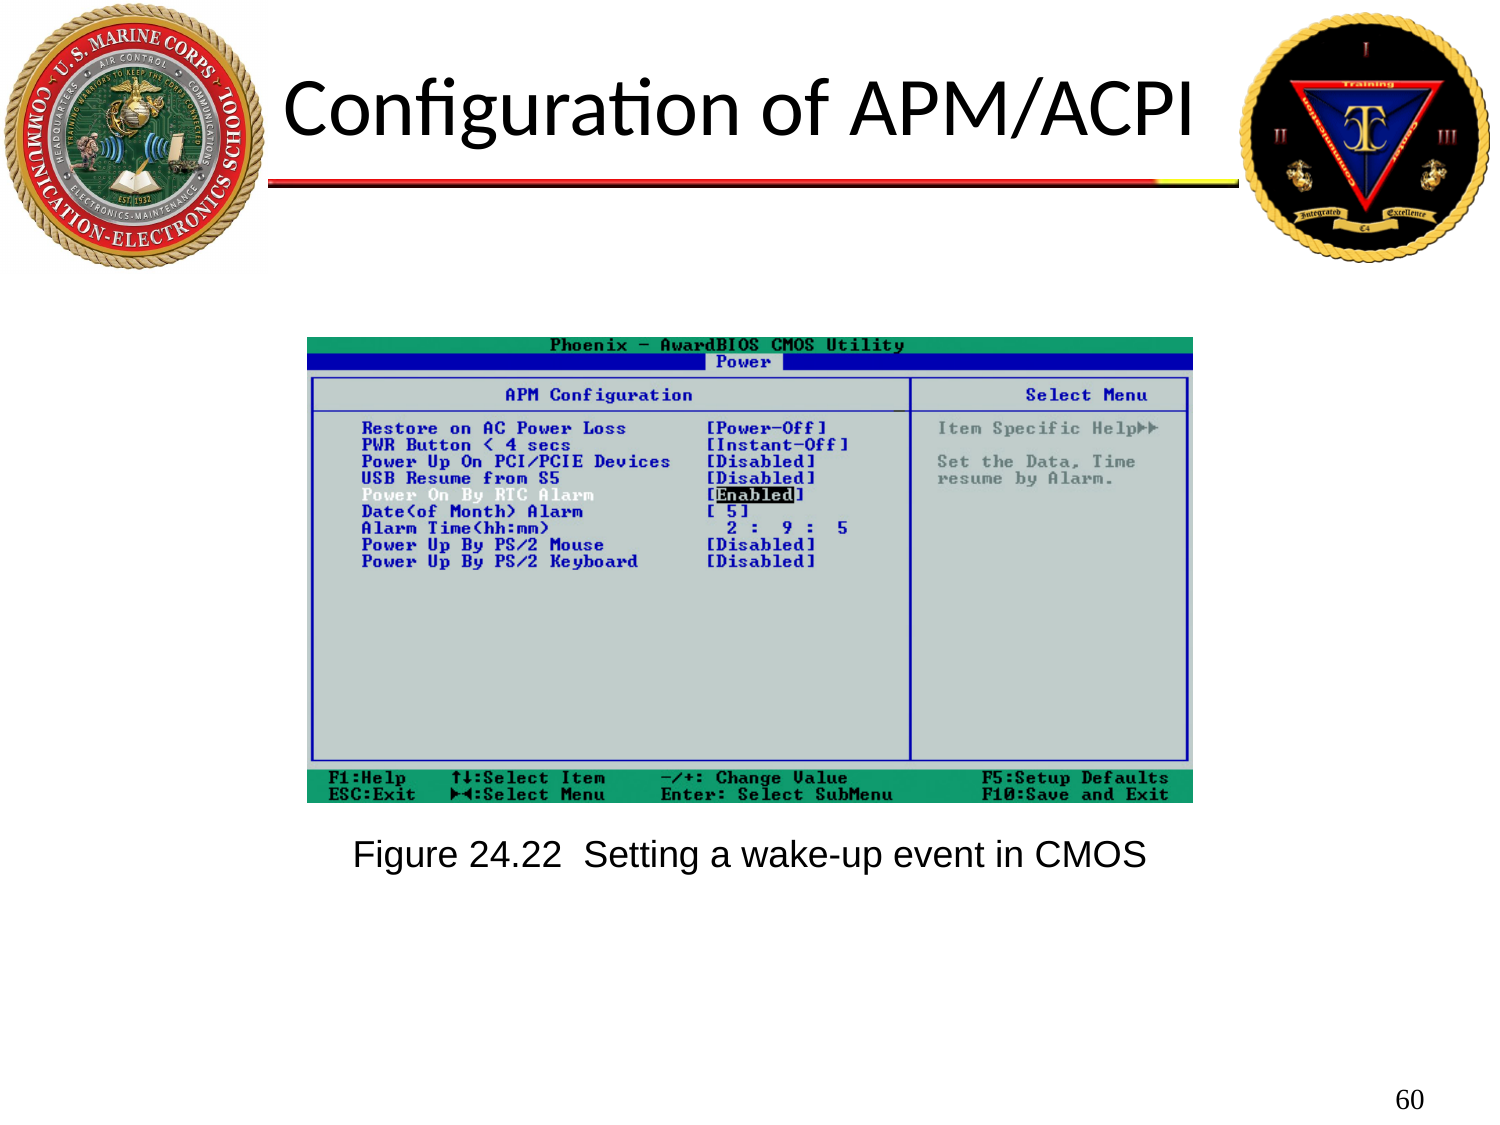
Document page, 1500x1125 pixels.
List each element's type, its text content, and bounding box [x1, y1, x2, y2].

text_box Figure 24.22 Setting a wake-up event in CMOS [337, 827, 1163, 884]
picture [307, 337, 1193, 803]
title Configuration of APM/ACPI [75, 45, 1425, 233]
picture [1239, 12, 1490, 263]
picture [0, 0, 268, 274]
